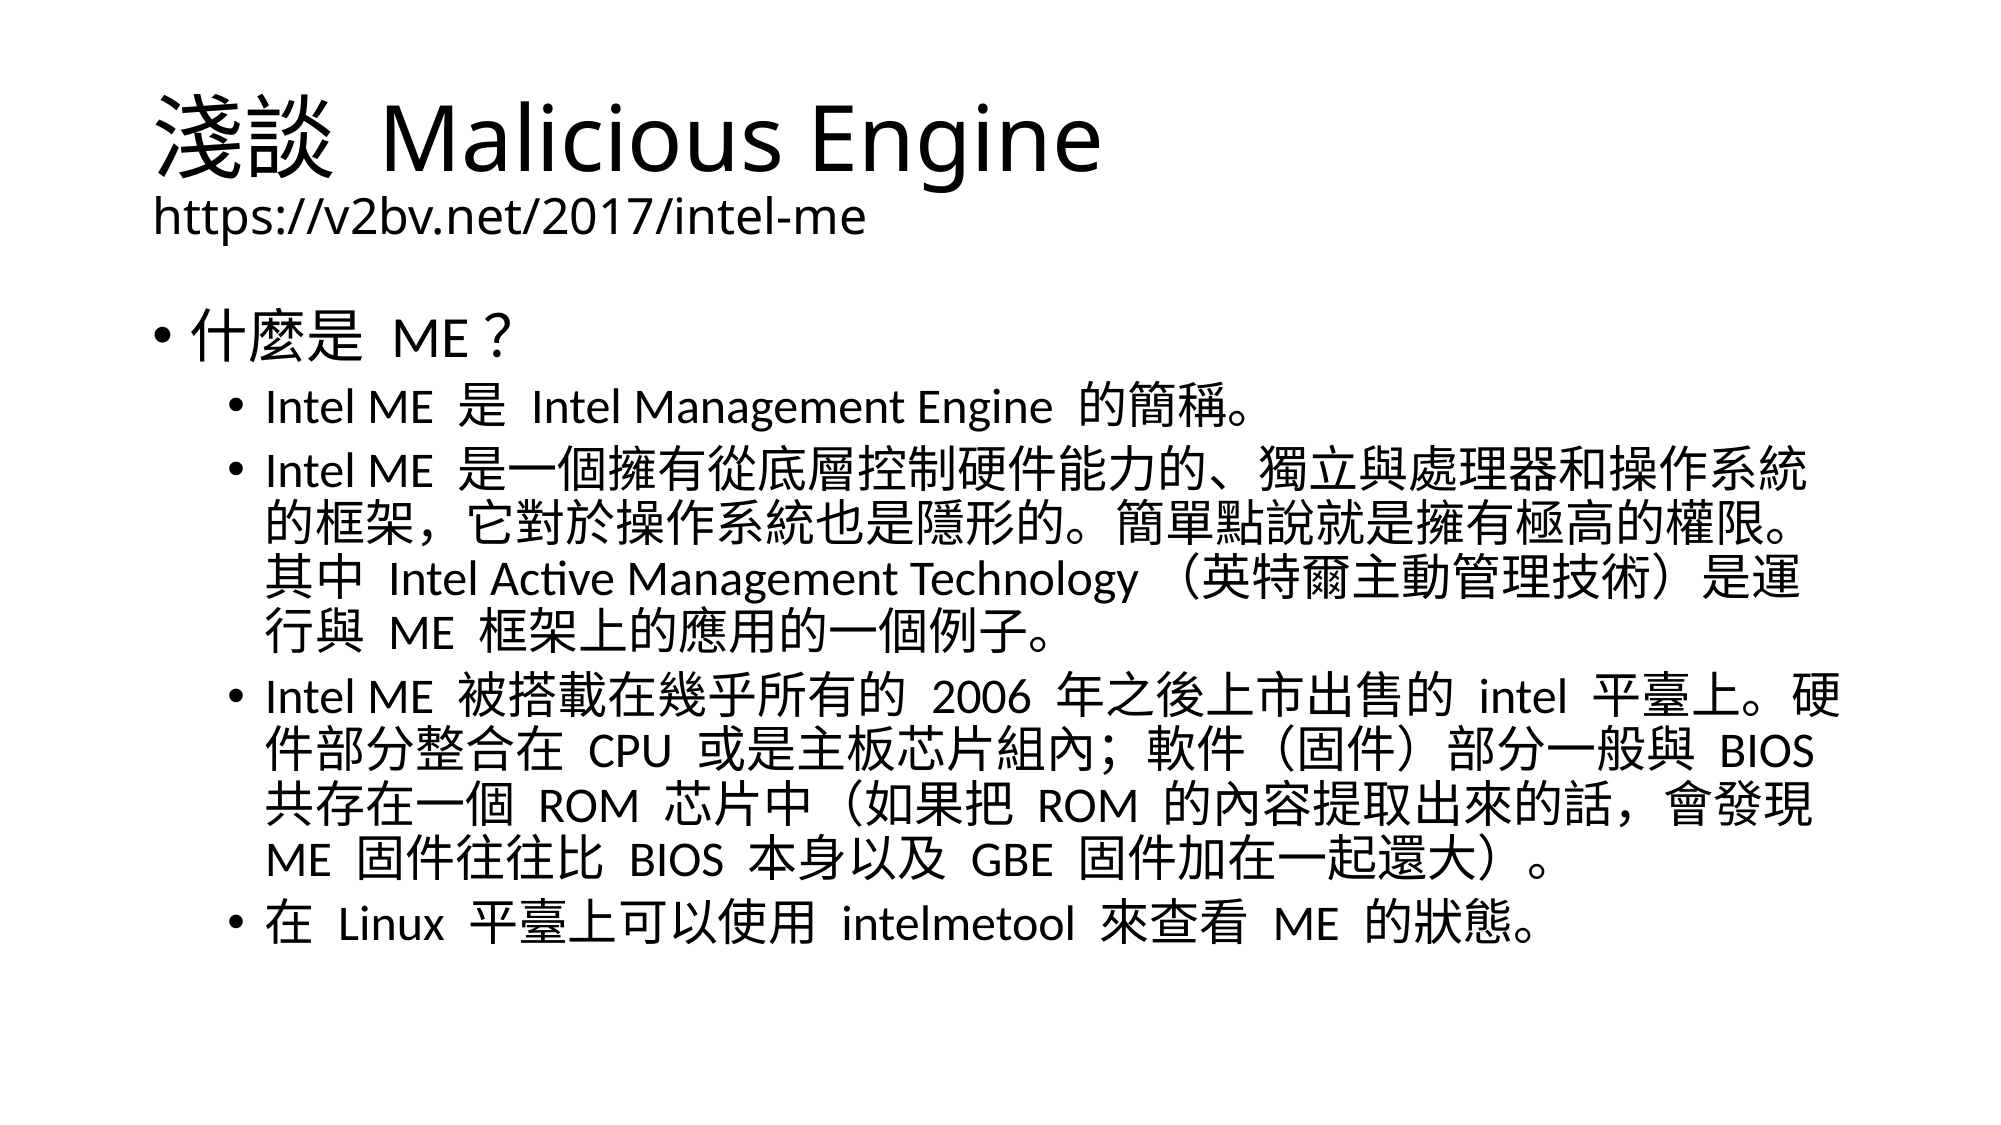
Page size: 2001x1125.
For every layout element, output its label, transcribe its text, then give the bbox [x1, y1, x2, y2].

title 淺談 Malicious Engine https://v2bv.net/2017/intel-me [137, 59, 1863, 278]
list 什麼是 ME？ Intel ME 是 Intel Management Engine 的簡稱。 Intel ME 是一個擁有從底層控制硬件能力的、獨立與處理器和操作系統的框架，它對於操作系統也是隱形的。簡單點說就是擁有極高的權限。其中 Intel Active Management Technology（英特爾主動管理技術）是運行與 ME 框架上的應用的一個例子。 Intel ME 被搭載在幾乎所有的 2006 年之後上市出售的 intel 平臺上。硬件部分整合在 CPU 或是主板芯片組內；軟件（固件）部分一般與 BIOS 共存在一個 ROM 芯片中（如果把 ROM 的內容提取出來的話，會發現 ME 固件往往比 BIOS 本身以及 GBE 固件加在一起還大）。 在 Linux 平臺上可以使用 intelmetool 來查看 ME 的狀態。 [137, 299, 1863, 1014]
